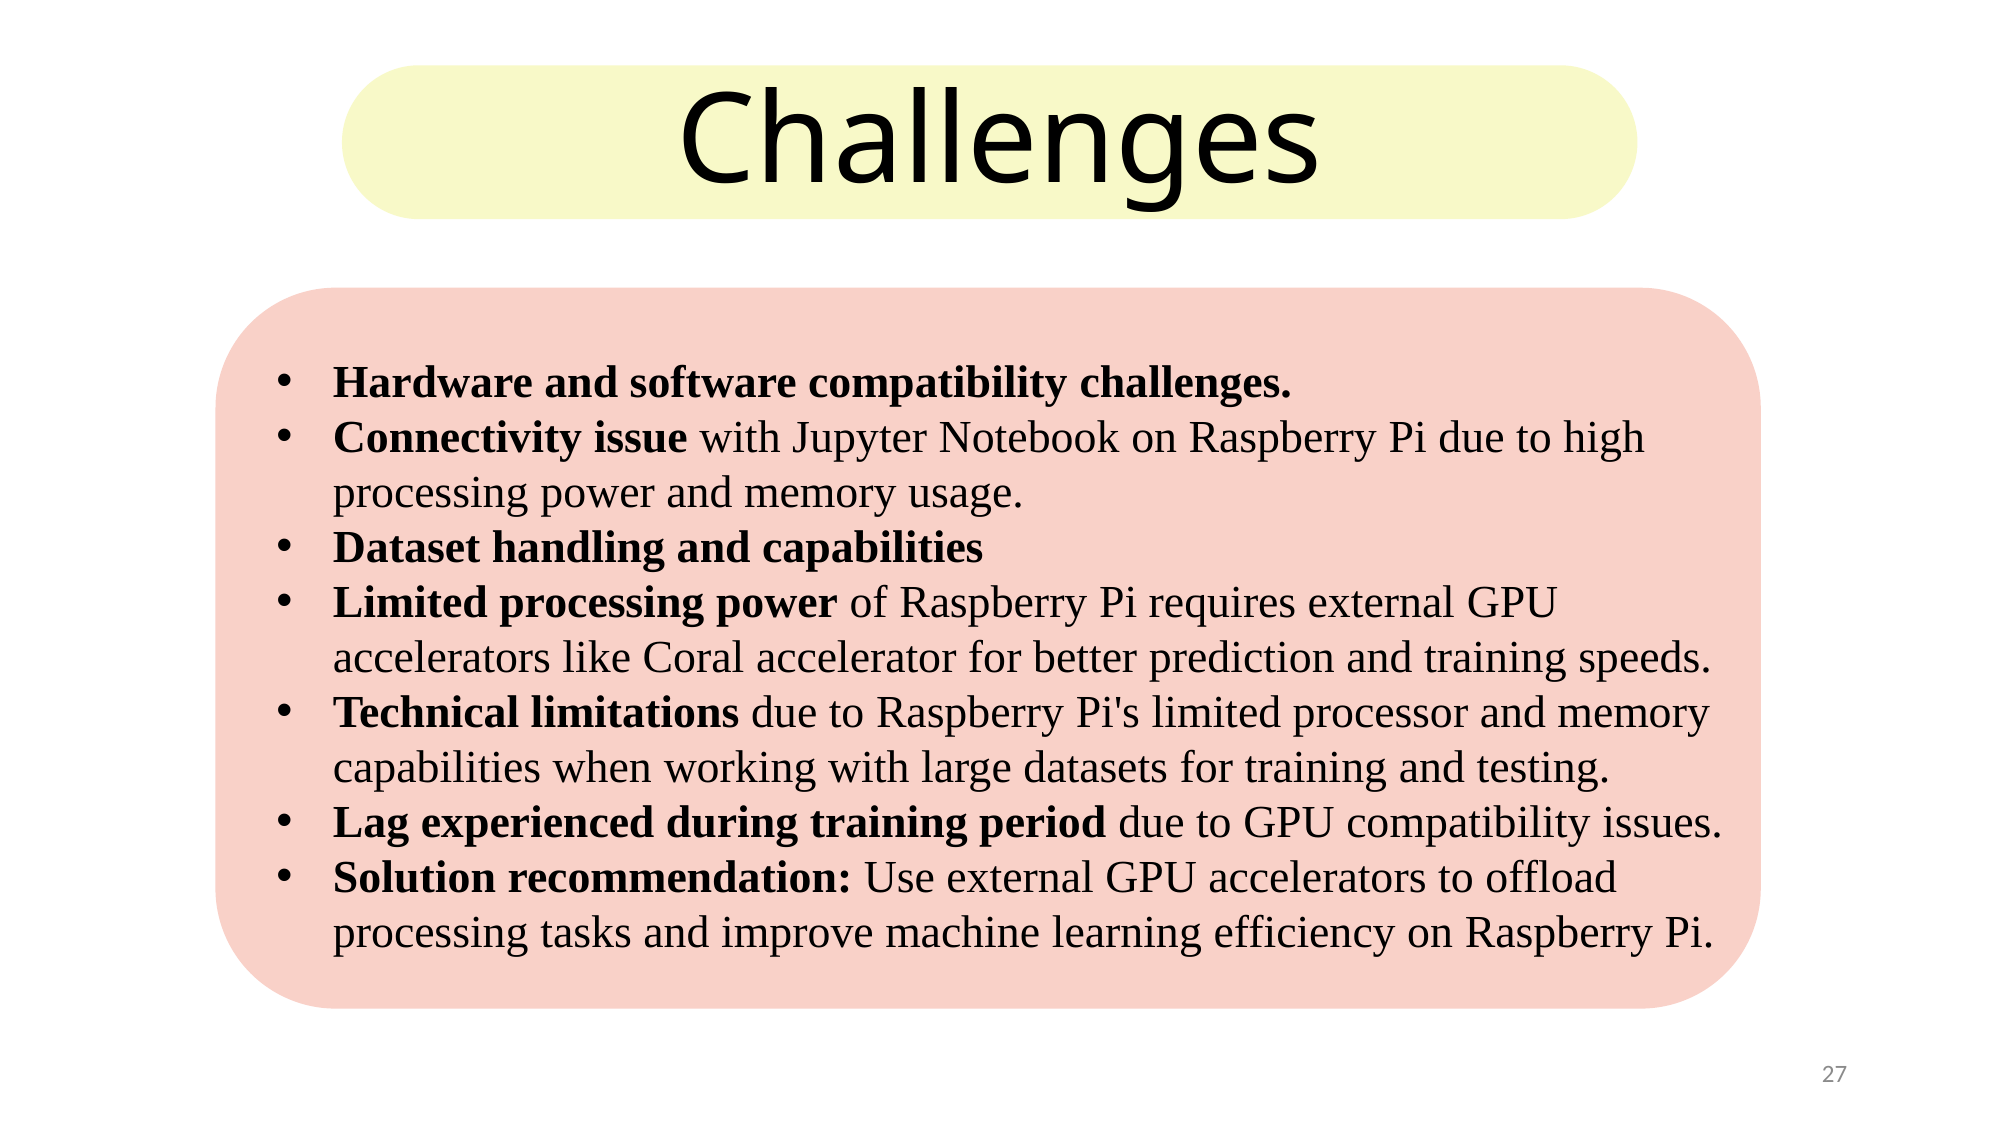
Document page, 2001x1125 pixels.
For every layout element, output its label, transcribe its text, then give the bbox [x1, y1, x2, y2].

text_box Hardware and software compatibility challenges. Connectivity issue with Jupyter Notebook on Raspberry Pi due to high processing power and memory usage. Dataset handling and capabilities Limited processing power of Raspberry Pi requires external GPU accelerators like Coral accelerator for better prediction and training speeds. Technical limitations due to Raspberry Pi's limited processor and memory capabilities when working with large datasets for training and testing. Lag experienced during training period due to GPU compatibility issues. Solution recommendation: Use external GPU accelerators to offload processing tasks and improve machine learning efficiency on Raspberry Pi. [256, 381, 1744, 1053]
slide_number 27 [1412, 1042, 1863, 1103]
text_box [1517, 65, 1638, 220]
text_box [215, 287, 1761, 979]
text_box Challenges [483, 31, 1517, 254]
text_box [341, 65, 483, 220]
